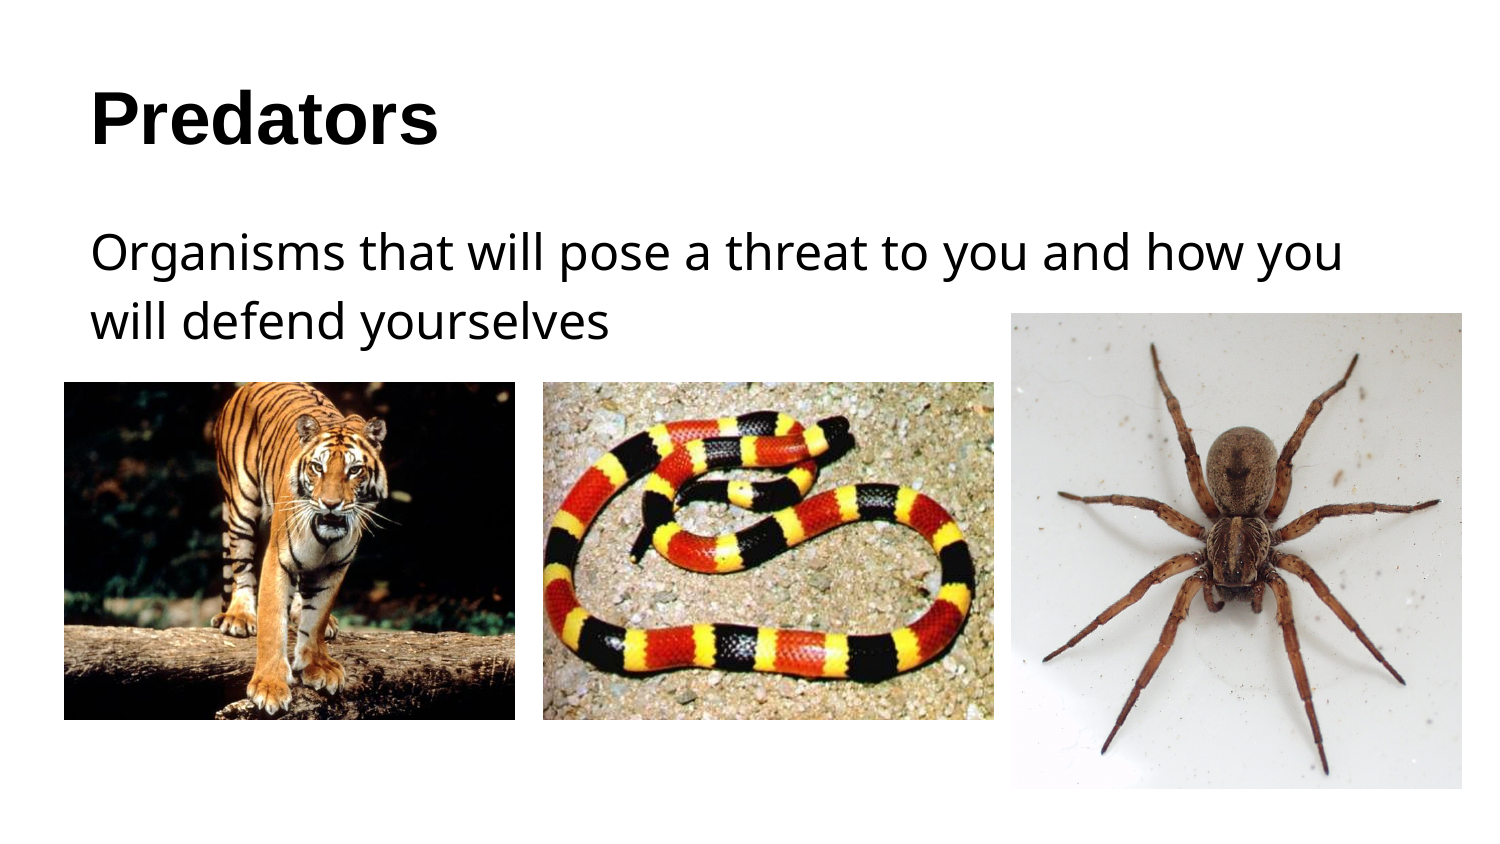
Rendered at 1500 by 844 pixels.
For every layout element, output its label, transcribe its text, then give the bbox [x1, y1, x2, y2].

picture [63, 381, 515, 720]
title Predators [75, 33, 1425, 175]
picture [543, 381, 994, 720]
picture [1011, 313, 1462, 789]
list Organisms that will pose a threat to you and how you will defend yourselves [75, 196, 1425, 808]
